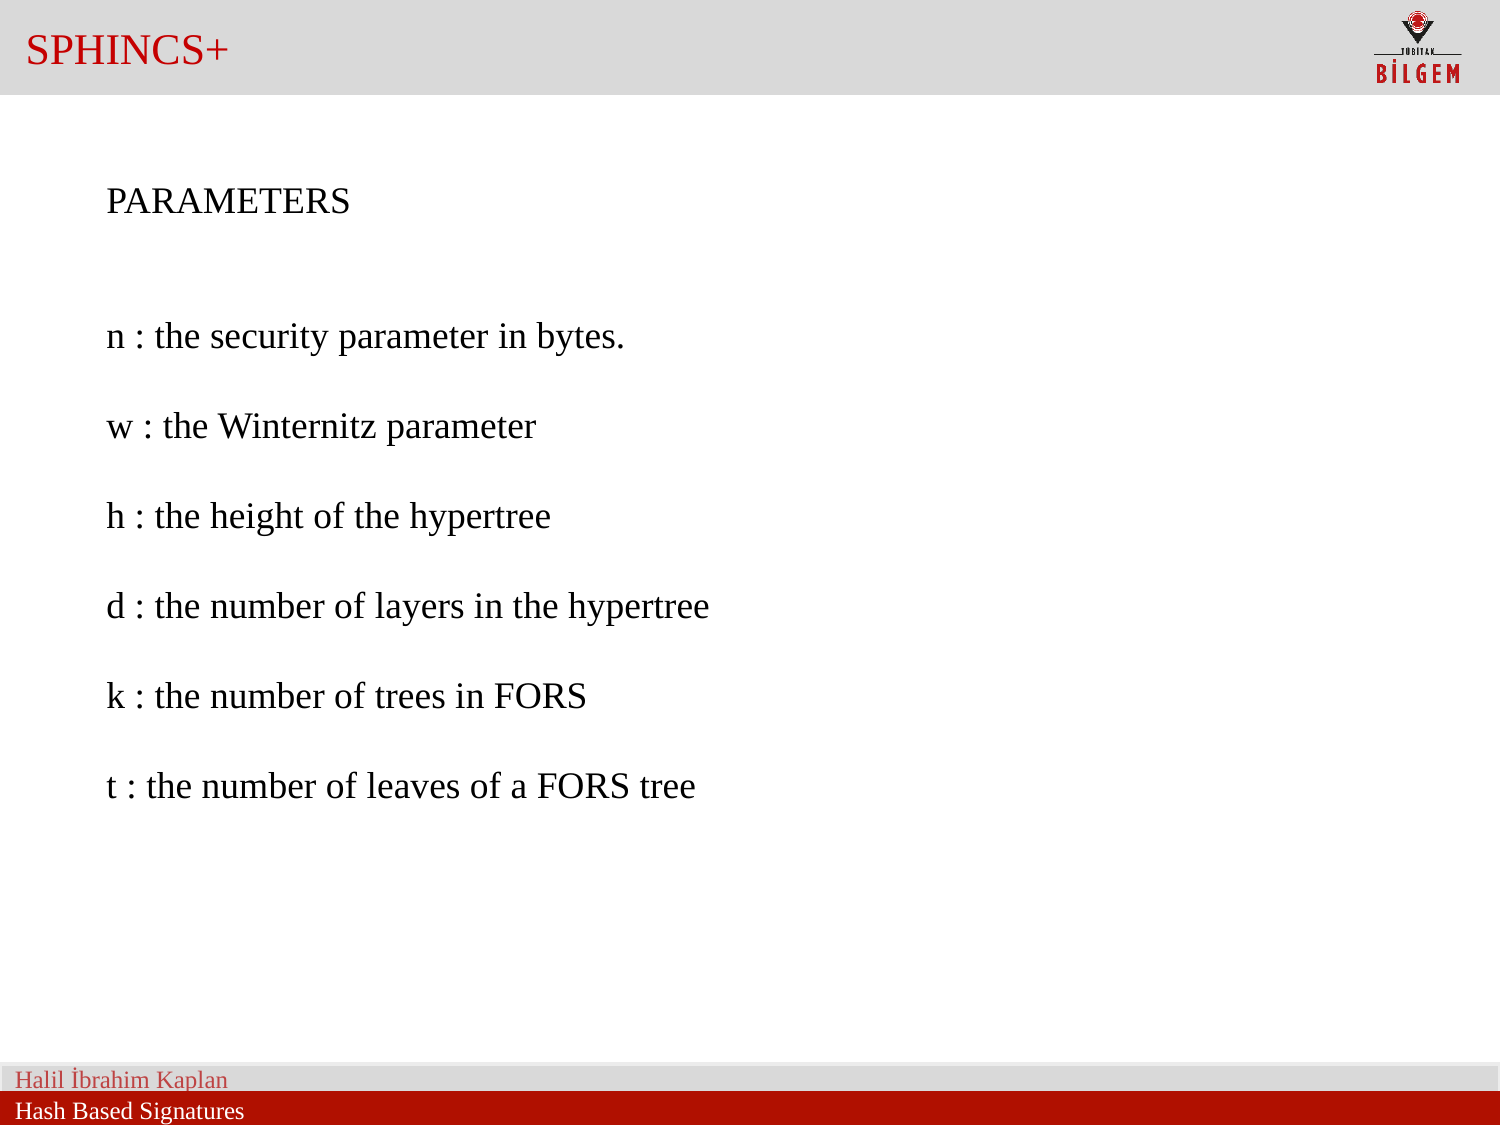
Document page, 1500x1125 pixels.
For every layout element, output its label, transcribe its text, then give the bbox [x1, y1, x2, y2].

text_box Hash Based Signatures [0, 1091, 1500, 1125]
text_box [0, 0, 1500, 98]
text_box PARAMETERS n : the security parameter in bytes. w : the Winternitz parameter h : the height of the hypertree d : the number of layers in the hypertree k : the number of trees in FORS t : the number of leaves of a FORS tree [91, 168, 1383, 814]
text_box Halil İbrahim Kaplan [0, 1062, 1500, 1091]
